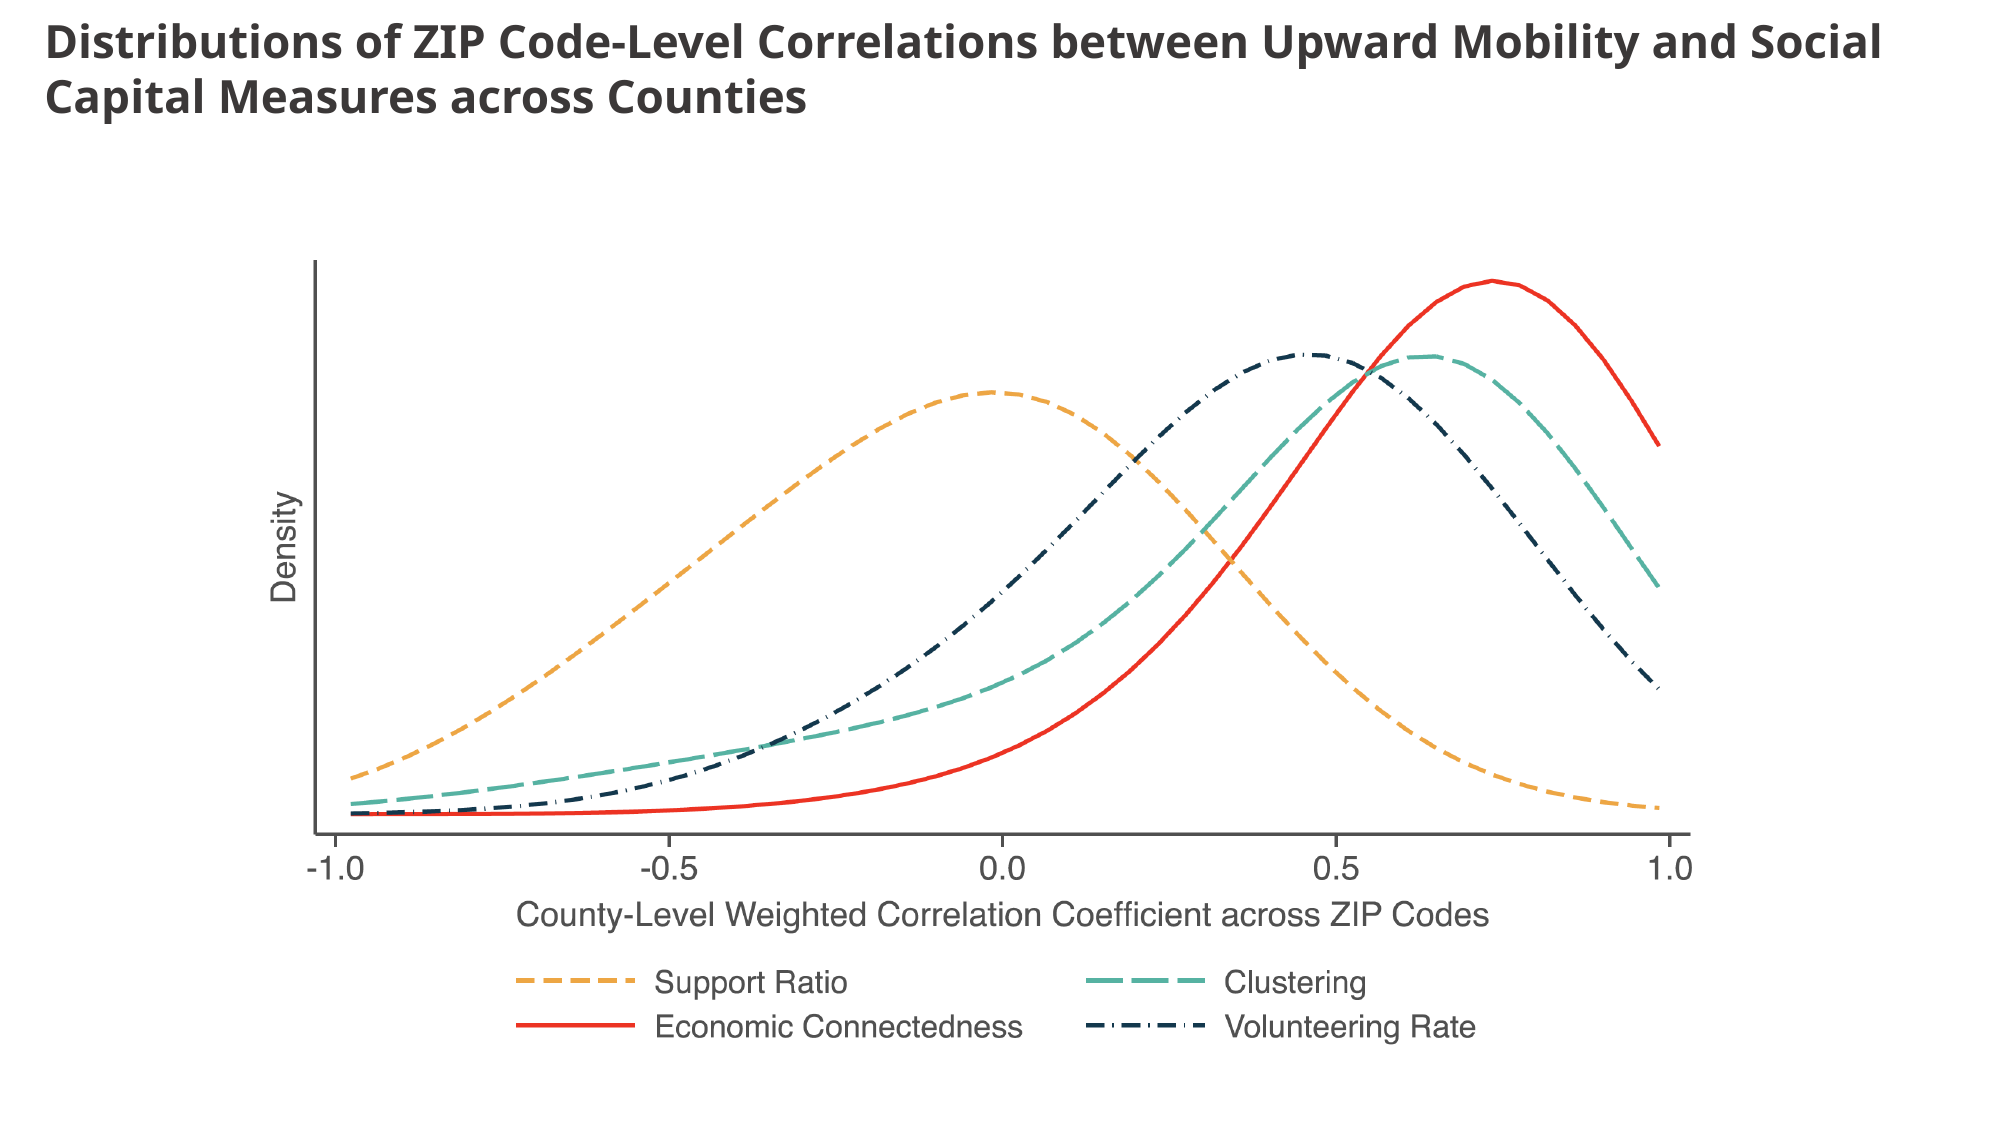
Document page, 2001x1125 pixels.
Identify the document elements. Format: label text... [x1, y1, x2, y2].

picture [184, 123, 1813, 1062]
text_box Distributions of ZIP Code-Level Correlations between Upward Mobility and Social Capital Measures across Counties [44, 12, 1933, 123]
